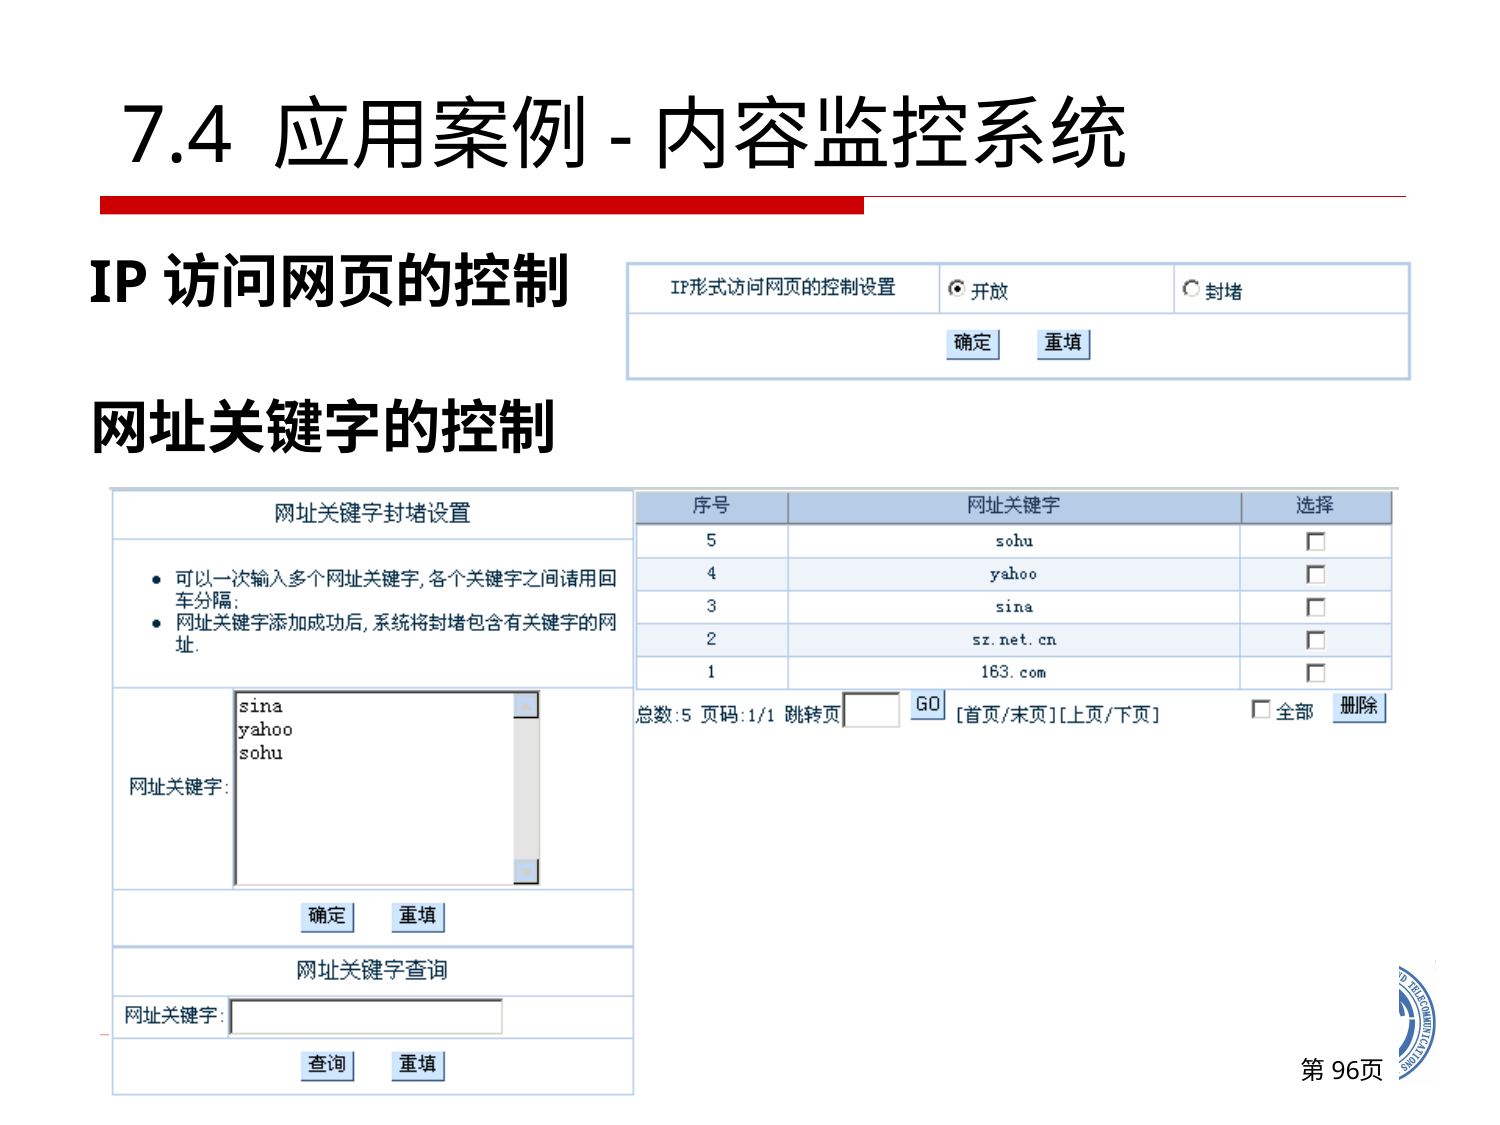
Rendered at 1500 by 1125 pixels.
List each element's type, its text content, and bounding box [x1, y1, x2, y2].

text_box 网址关键字的控制 [76, 382, 1082, 468]
picture [109, 487, 1436, 1102]
title 7.4 应用案例-内容监控系统 [106, 95, 1500, 187]
picture [619, 256, 1416, 387]
text_box IP访问网页的控制 [74, 236, 1081, 322]
